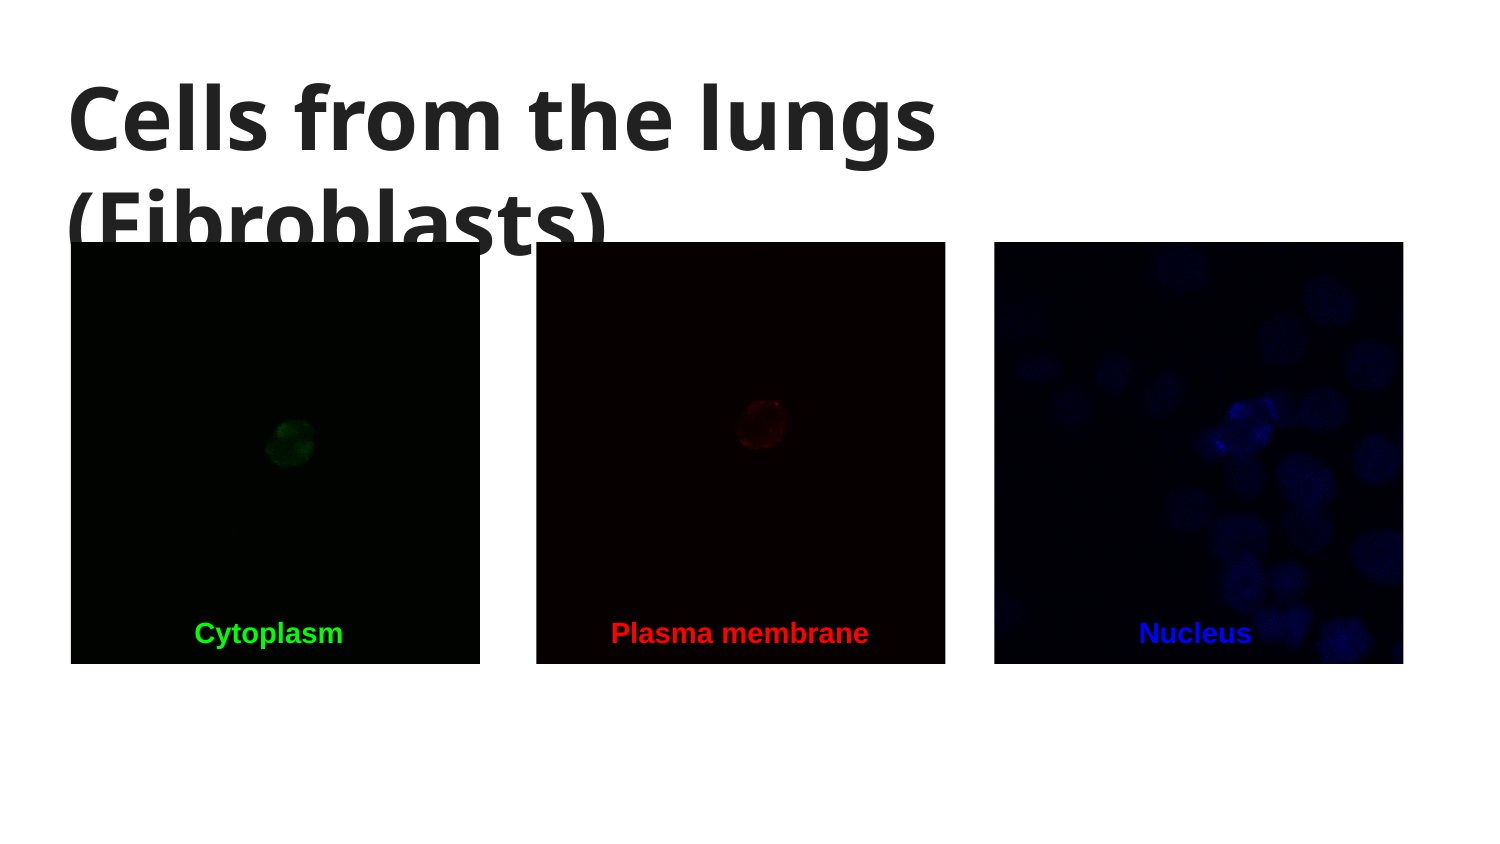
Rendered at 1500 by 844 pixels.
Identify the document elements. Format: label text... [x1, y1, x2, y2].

picture [536, 241, 946, 664]
picture [994, 241, 1404, 664]
title Cells from the lungs (Fibroblasts) [51, 48, 1449, 180]
picture [70, 241, 481, 664]
